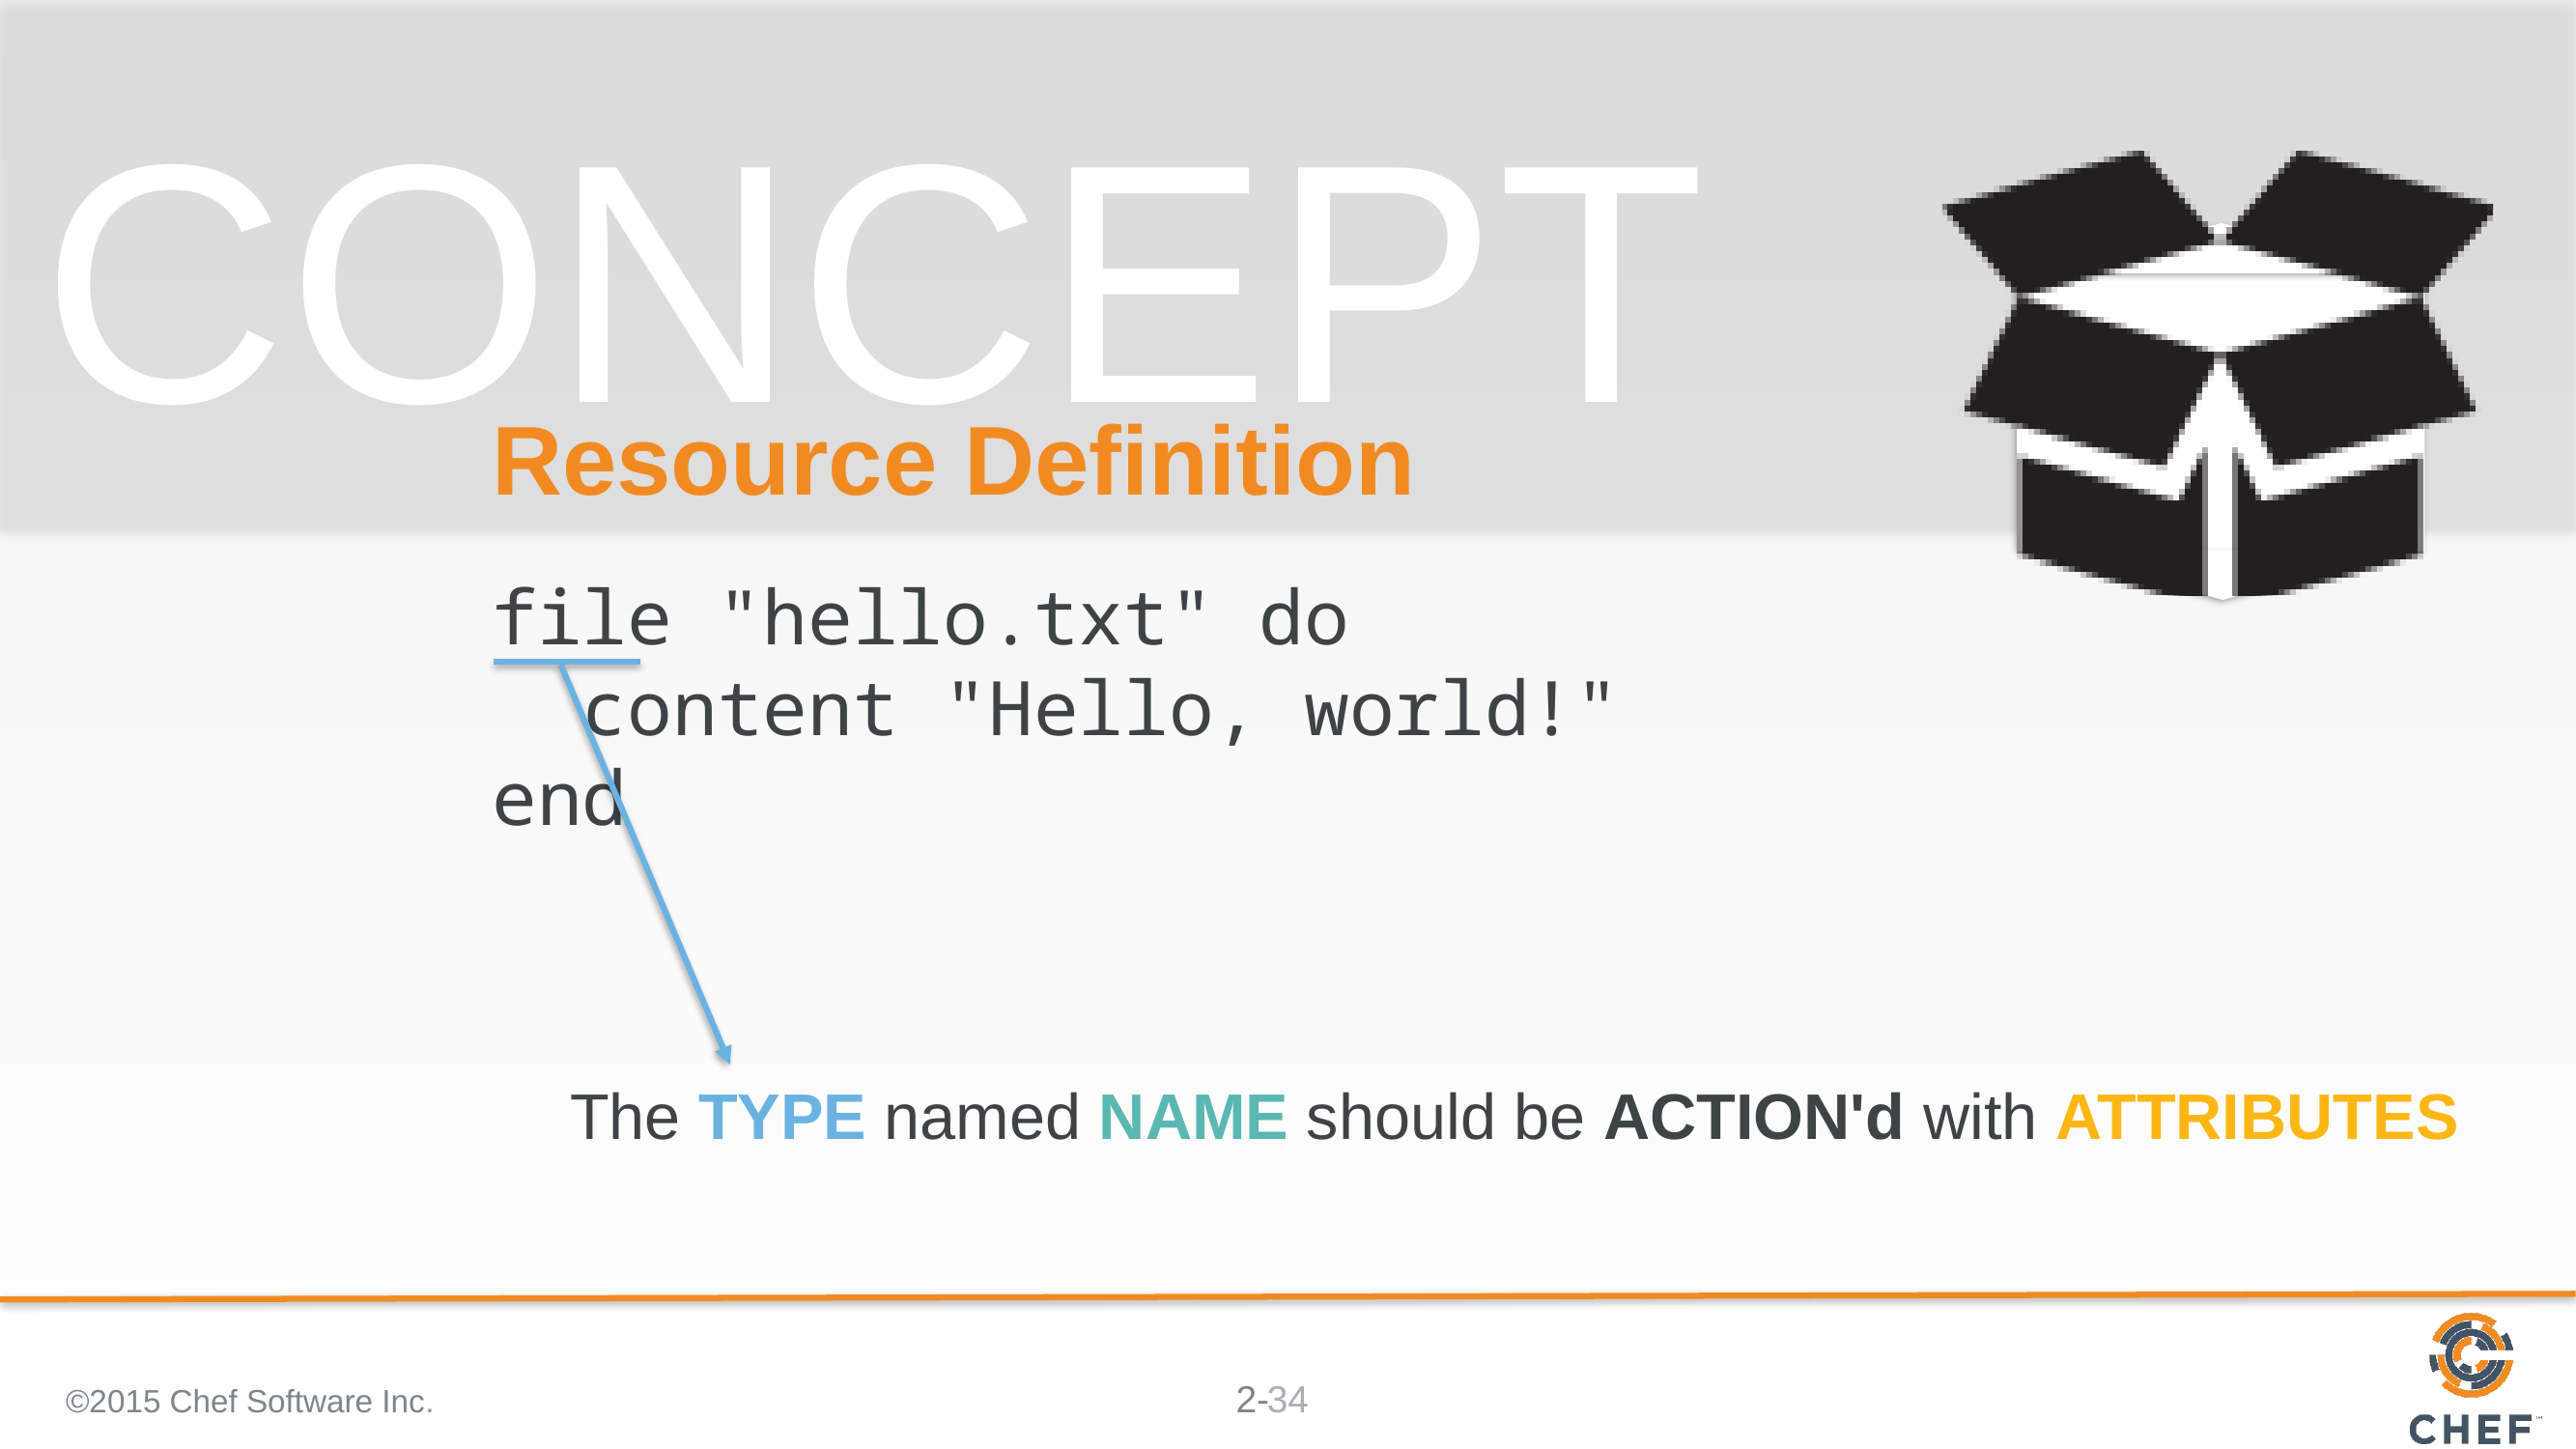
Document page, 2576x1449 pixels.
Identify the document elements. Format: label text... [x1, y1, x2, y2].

picture [2399, 1297, 2550, 1449]
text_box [560, 664, 731, 1065]
title Resource Definition [477, 395, 2217, 531]
slide_number 34 [998, 1359, 1578, 1437]
subtitle file "hello.txt" do content "Hello, world!" end [477, 555, 2217, 1087]
footer ©2015 Chef Software Inc. [51, 1359, 952, 1440]
text_box [536, 1161, 730, 1355]
text_box The TYPE named NAME should be ACTION'd with ATTRIBUTES [550, 1055, 2025, 1249]
